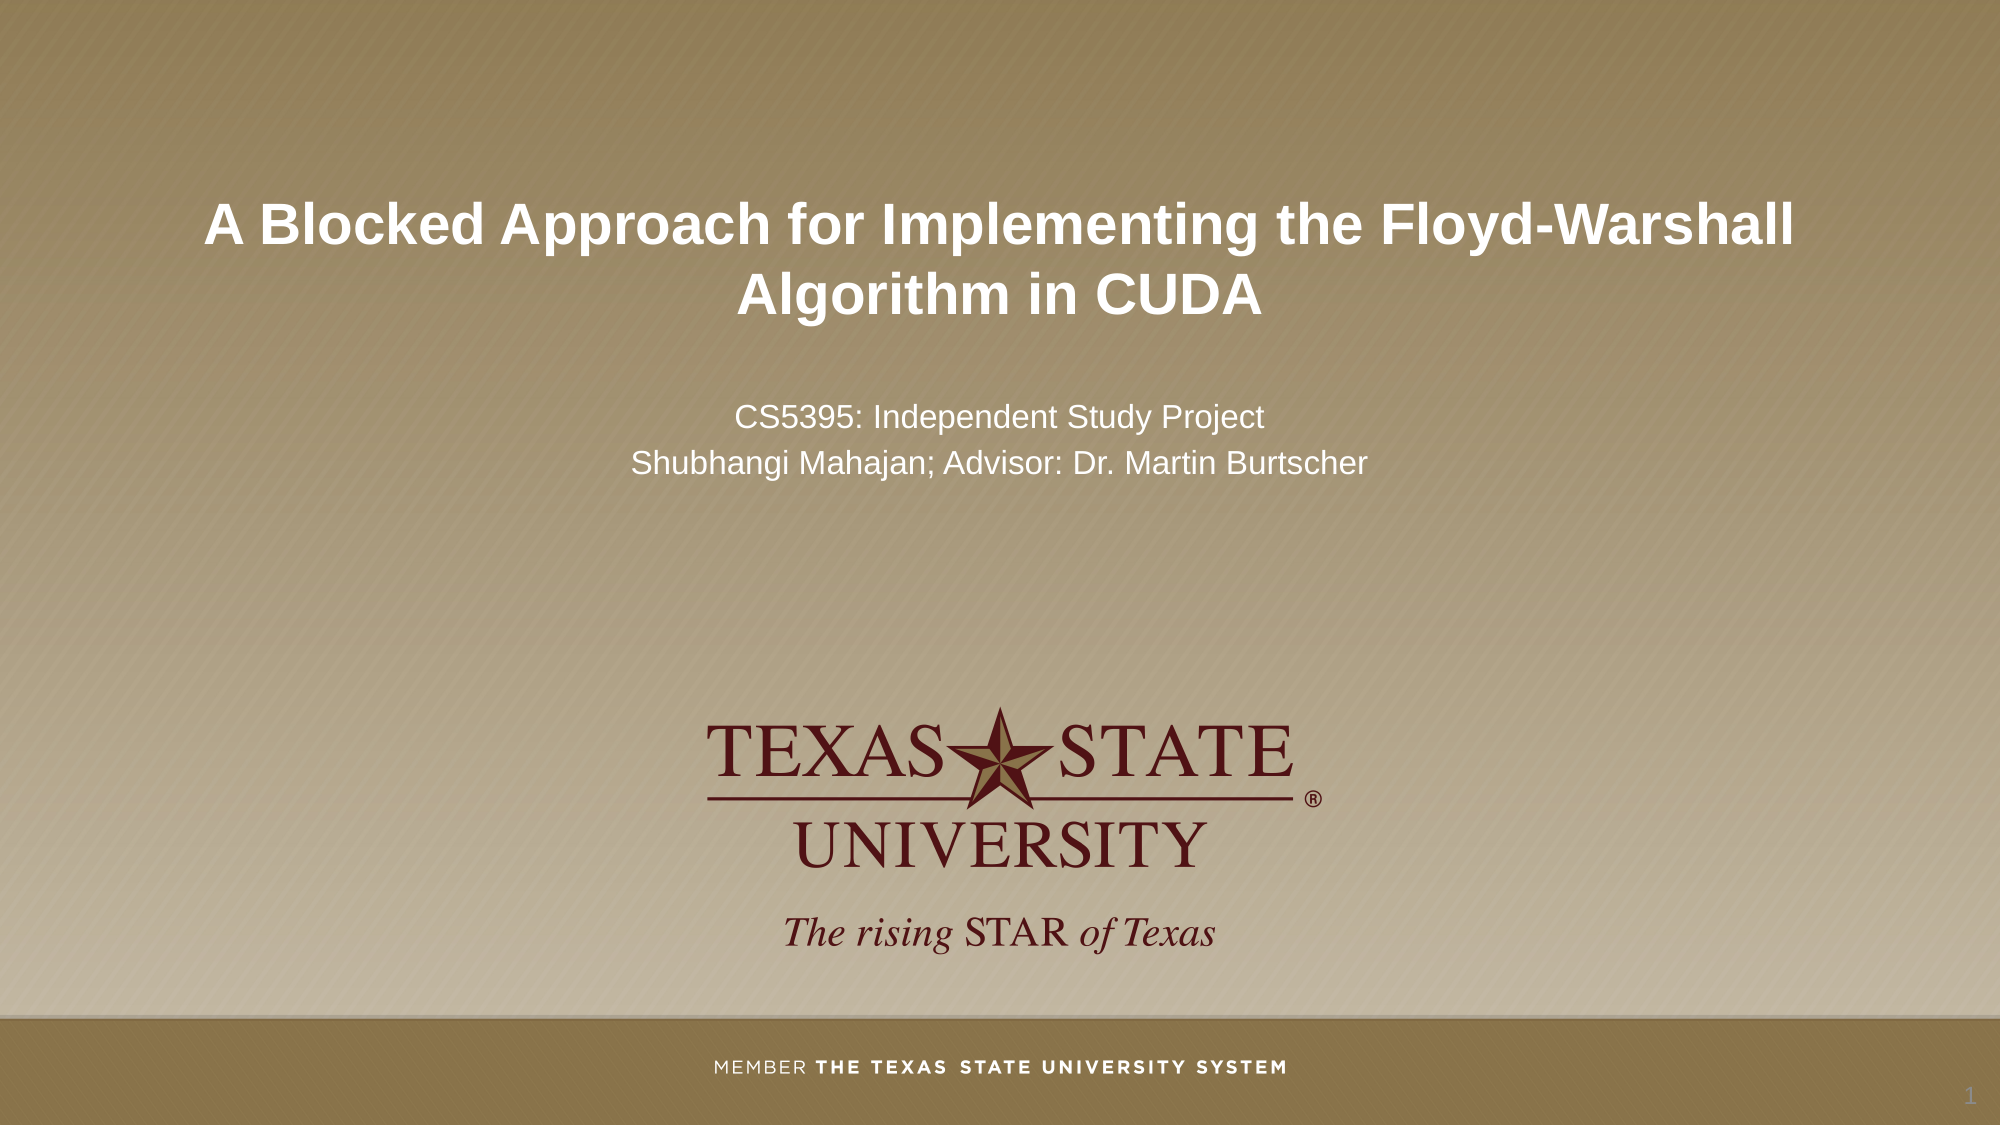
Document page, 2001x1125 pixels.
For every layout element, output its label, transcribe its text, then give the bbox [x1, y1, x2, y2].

slide_number 1 [1716, 1065, 1993, 1125]
title A Blocked Approach for Implementing the Floyd-Warshall Algorithm in CUDA [150, 162, 1850, 350]
picture [0, 0, 2000, 1125]
subtitle CS5395: Independent Study Project Shubhangi Mahajan; Advisor: Dr. Martin Burtscher [300, 387, 1700, 713]
